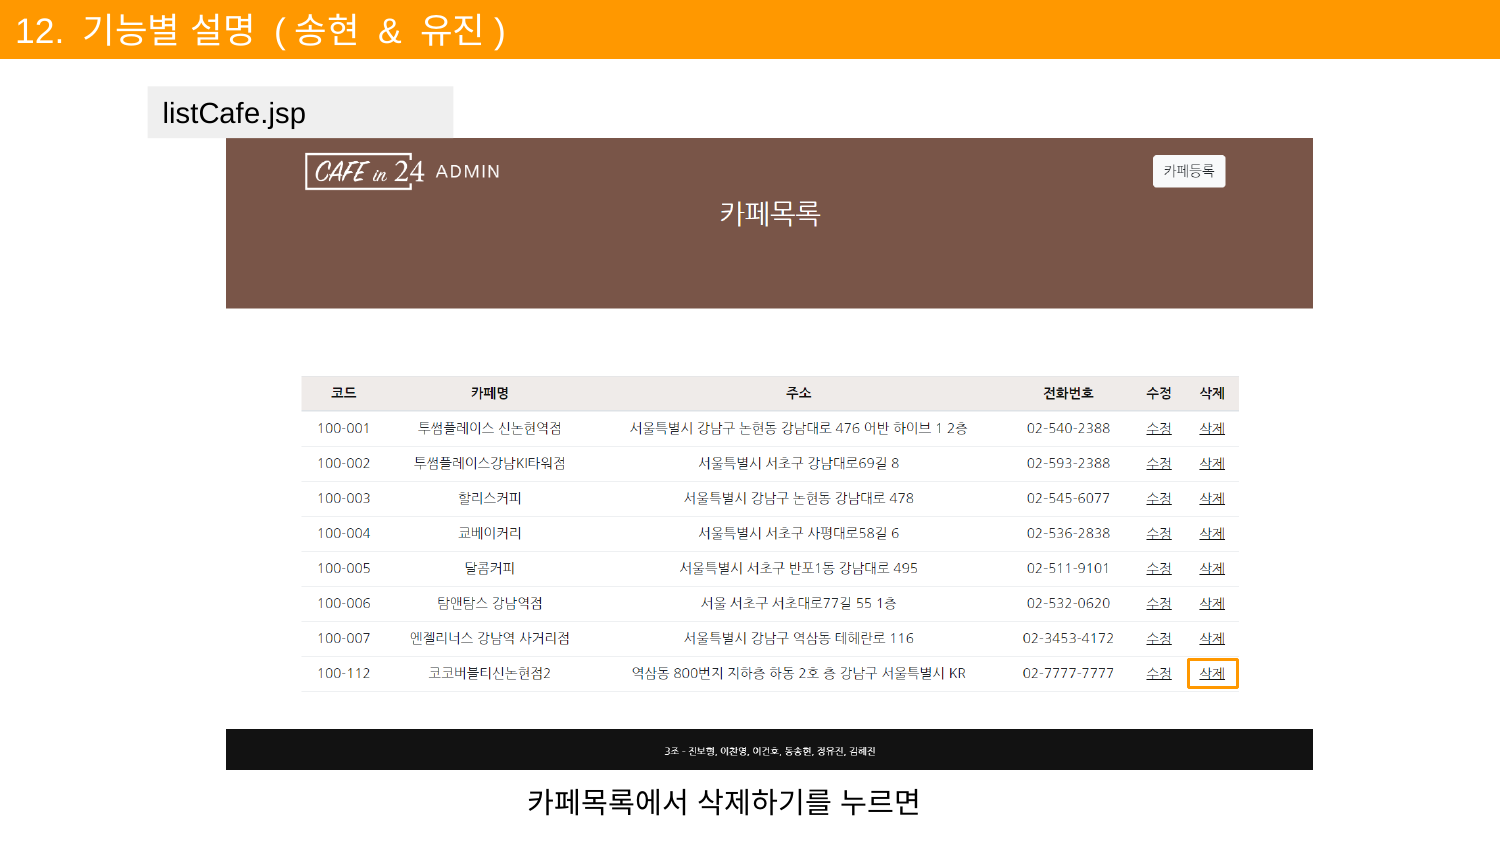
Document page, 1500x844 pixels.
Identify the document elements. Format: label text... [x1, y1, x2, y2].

text_box listCafe.jsp [147, 86, 454, 139]
text_box 12. 기능별 설명 (송현 & 유진) [0, 0, 1500, 59]
text_box 카페목록에서 삭제하기를 누르면 [512, 777, 988, 833]
picture [226, 137, 1313, 770]
